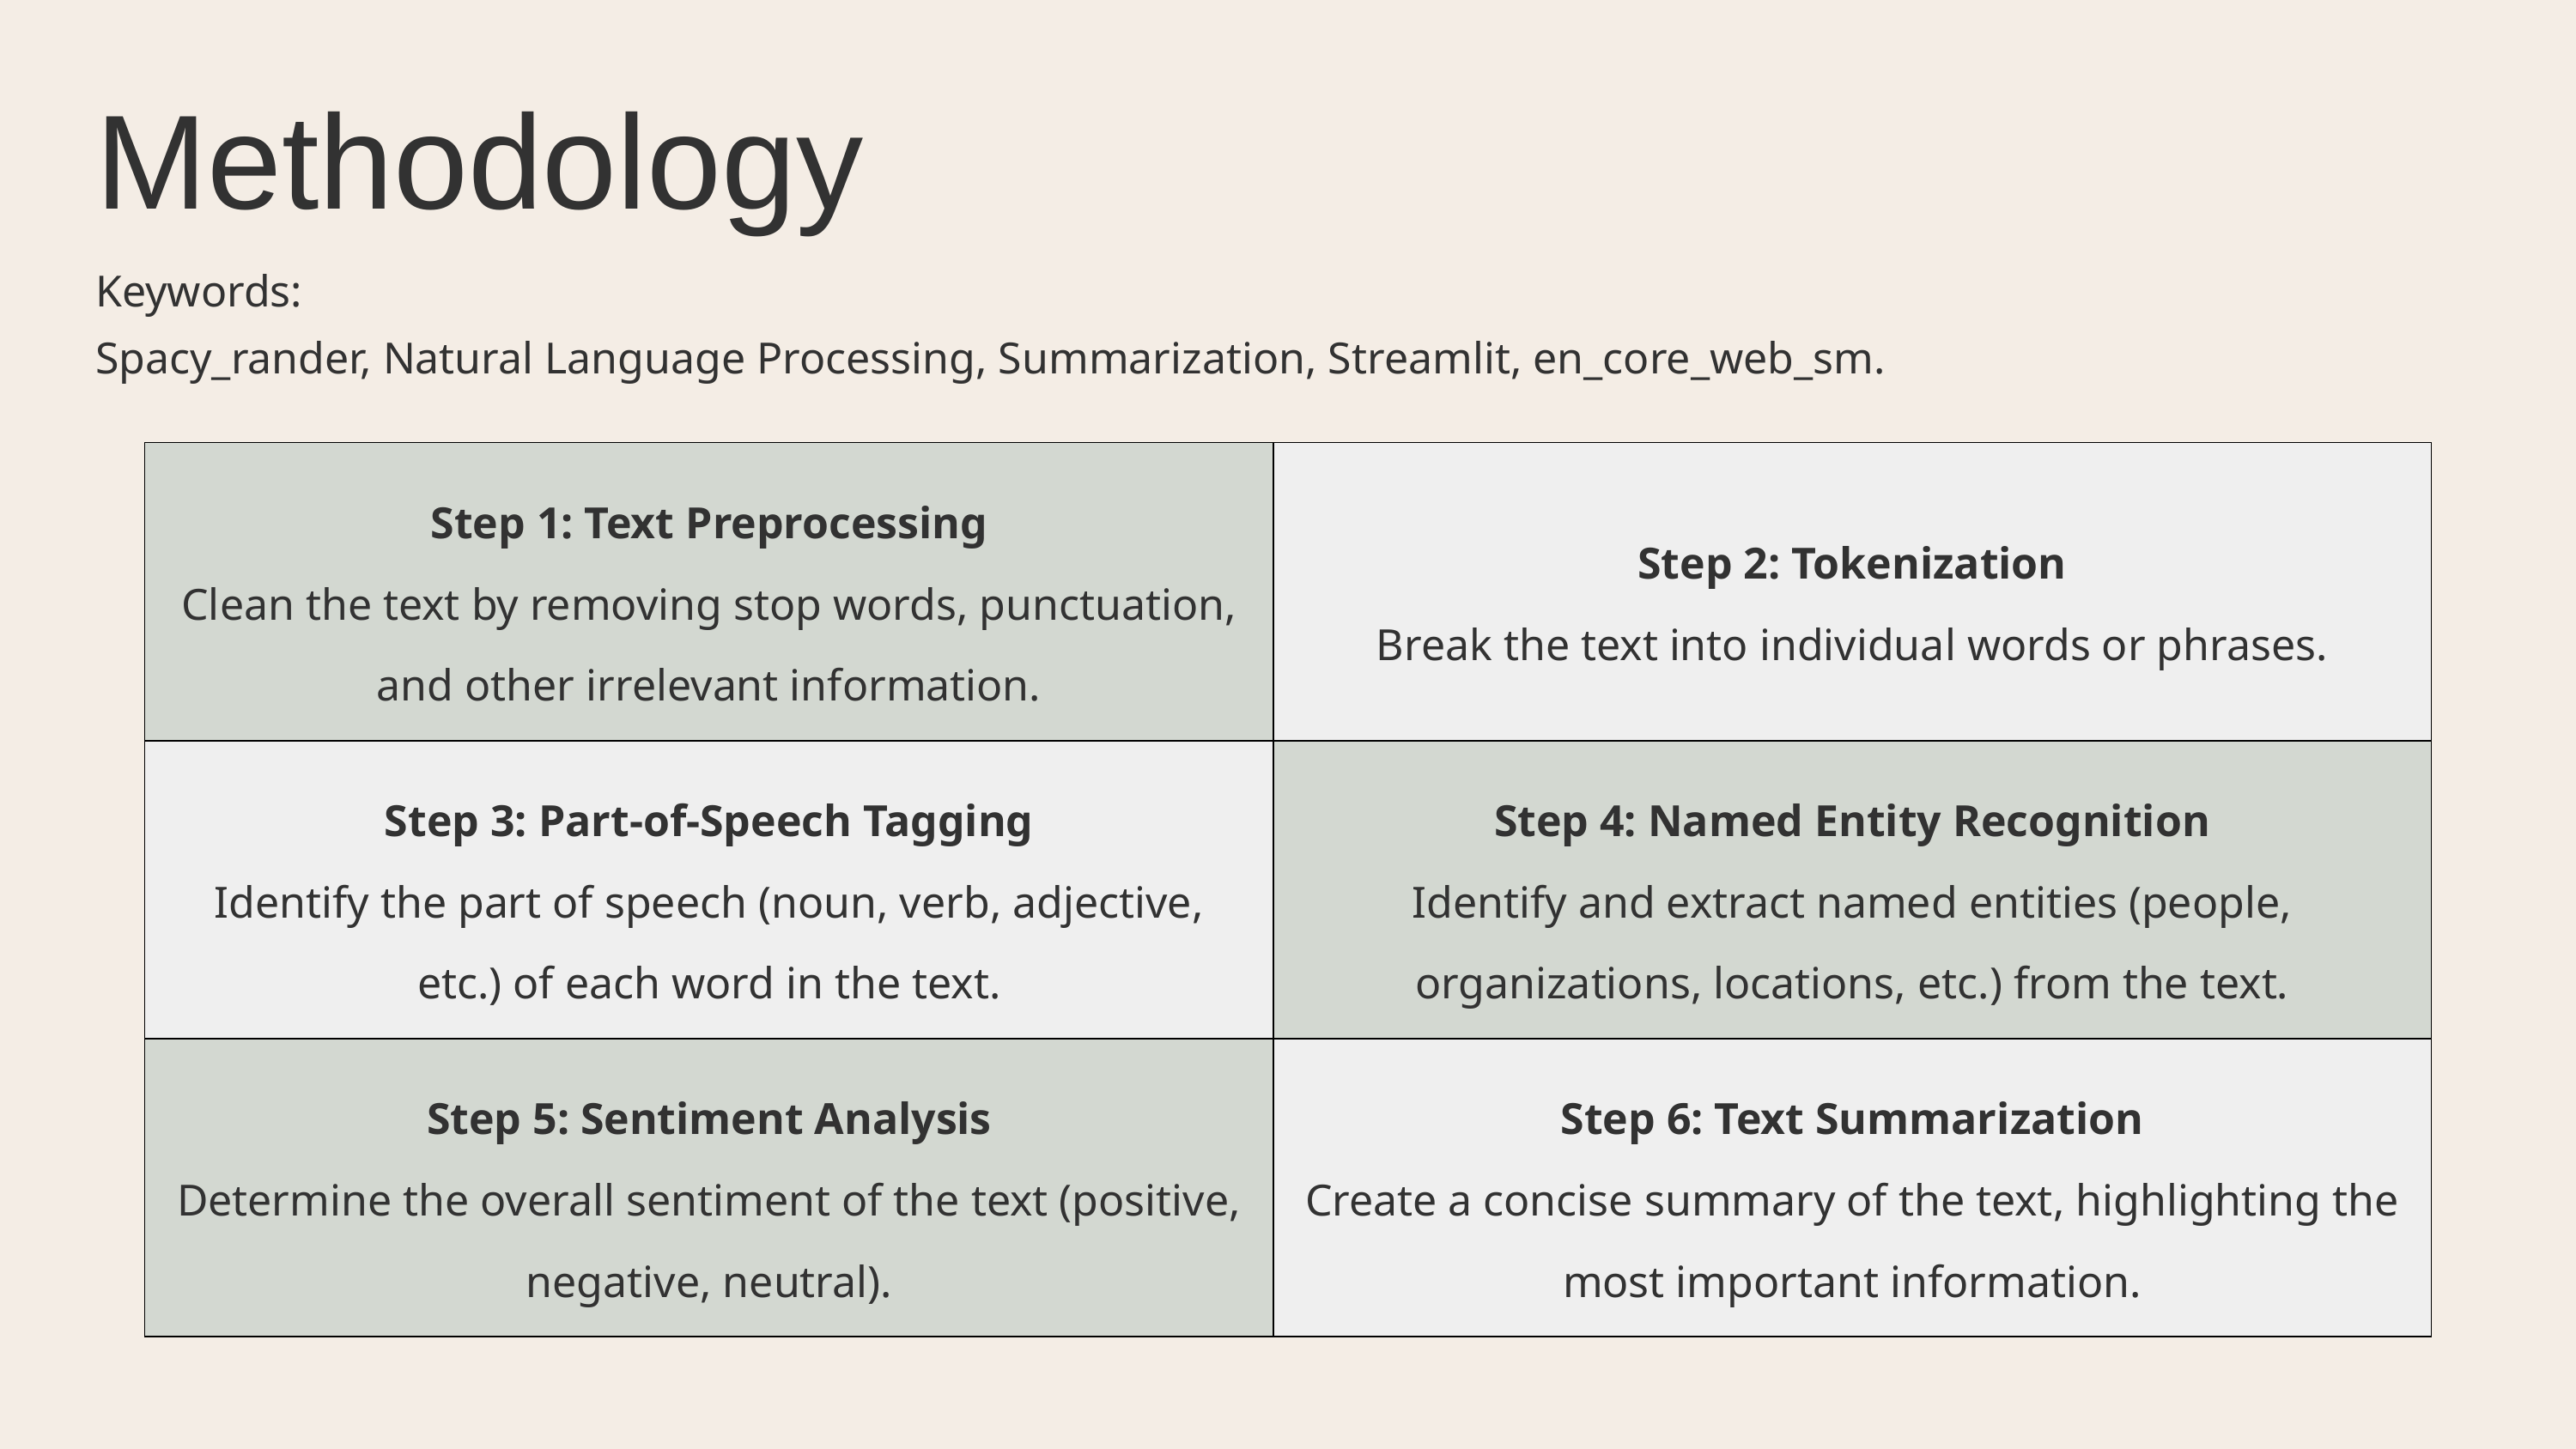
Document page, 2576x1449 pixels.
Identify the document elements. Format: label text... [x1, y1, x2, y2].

table_cell Step 6: Text Summarization Create a concise summary of the text, highlighting the most important information. [1274, 1040, 2431, 1336]
table_header Step 2: Tokenization Break the text into individual words or phrases. [1274, 443, 2431, 740]
table_header Step 1: Text Preprocessing Clean the text by removing stop words, punctuation, and other irrelevant information. [145, 450, 1273, 740]
text_box Methodology [95, 85, 1101, 240]
table_cell Step 4: Named Entity Recognition Identify and extract named entities (people, organizations, locations, etc.) from the text. [1274, 742, 2431, 1038]
table_cell Step 5: Sentiment Analysis Determine the overall sentiment of the text (positive, negative, neutral). [145, 1040, 1273, 1336]
text_box Keywords: Spacy_rander, Natural Language Processing, Summarization, Streamlit, en_core_web_sm. [95, 248, 2030, 450]
table_cell Step 3: Part-of-Speech Tagging Identify the part of speech (noun, verb, adjective, etc.) of each word in the text. [145, 742, 1273, 1038]
